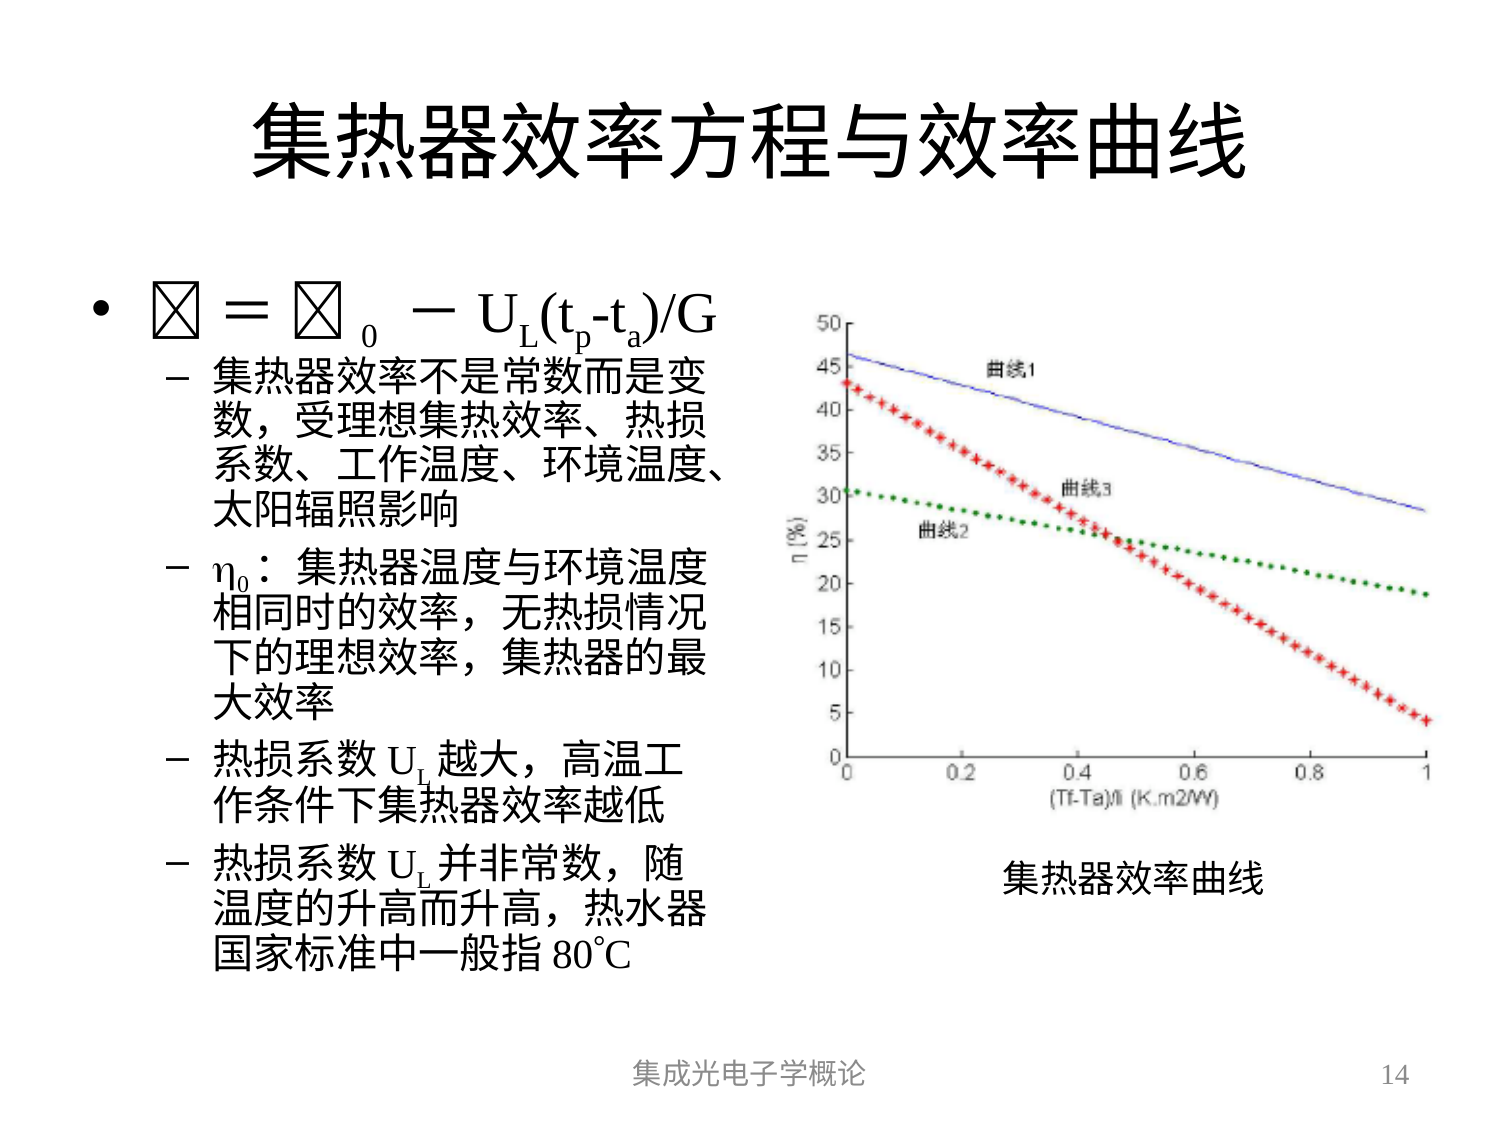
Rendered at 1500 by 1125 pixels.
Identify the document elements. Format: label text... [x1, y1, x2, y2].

text_box 集热器效率曲线 [987, 847, 1280, 908]
slide_number 14 [1074, 1042, 1425, 1103]
list ＝ 0 －UL(tp-ta)/G 集热器效率不是常数而是变数，受理想集热效率、热损系数、工作温度、环境温度、太阳辐照影响 0：集热器温度与环境温度相同时的效率，无热损情况下的理想效率，集热器的最大效率 热损系数UL越大，高温工作条件下集热器效率越低 热损系数UL并非常数，随温度的升高而升高，热水器国家标准中一般指80C [76, 268, 740, 1012]
footer 集成光电子学概论 [512, 1042, 988, 1103]
title 集热器效率方程与效率曲线 [75, 45, 1425, 233]
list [749, 297, 1448, 823]
